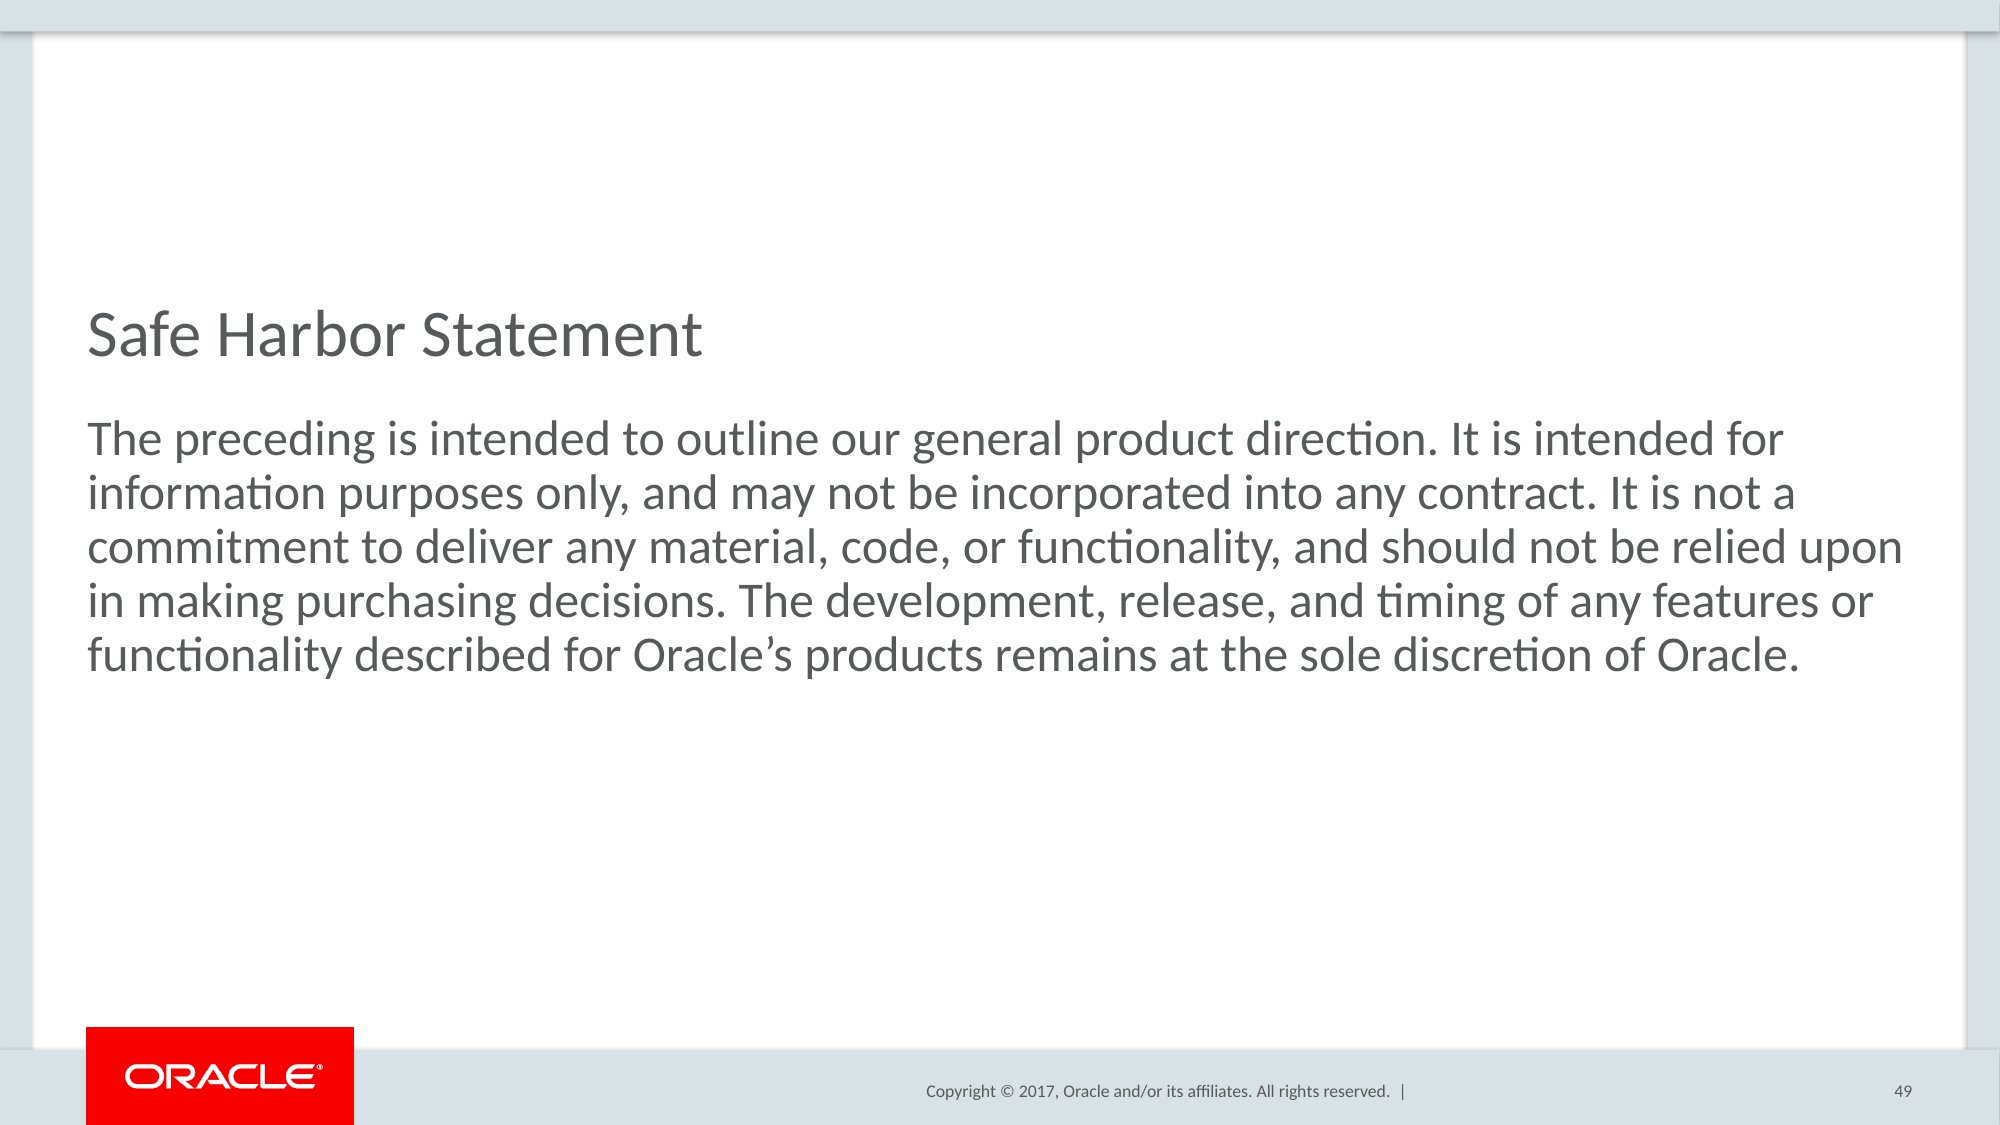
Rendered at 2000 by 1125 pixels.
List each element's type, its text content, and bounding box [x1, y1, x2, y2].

slide_number 49 [1857, 1075, 1913, 1106]
picture [86, 1027, 354, 1125]
